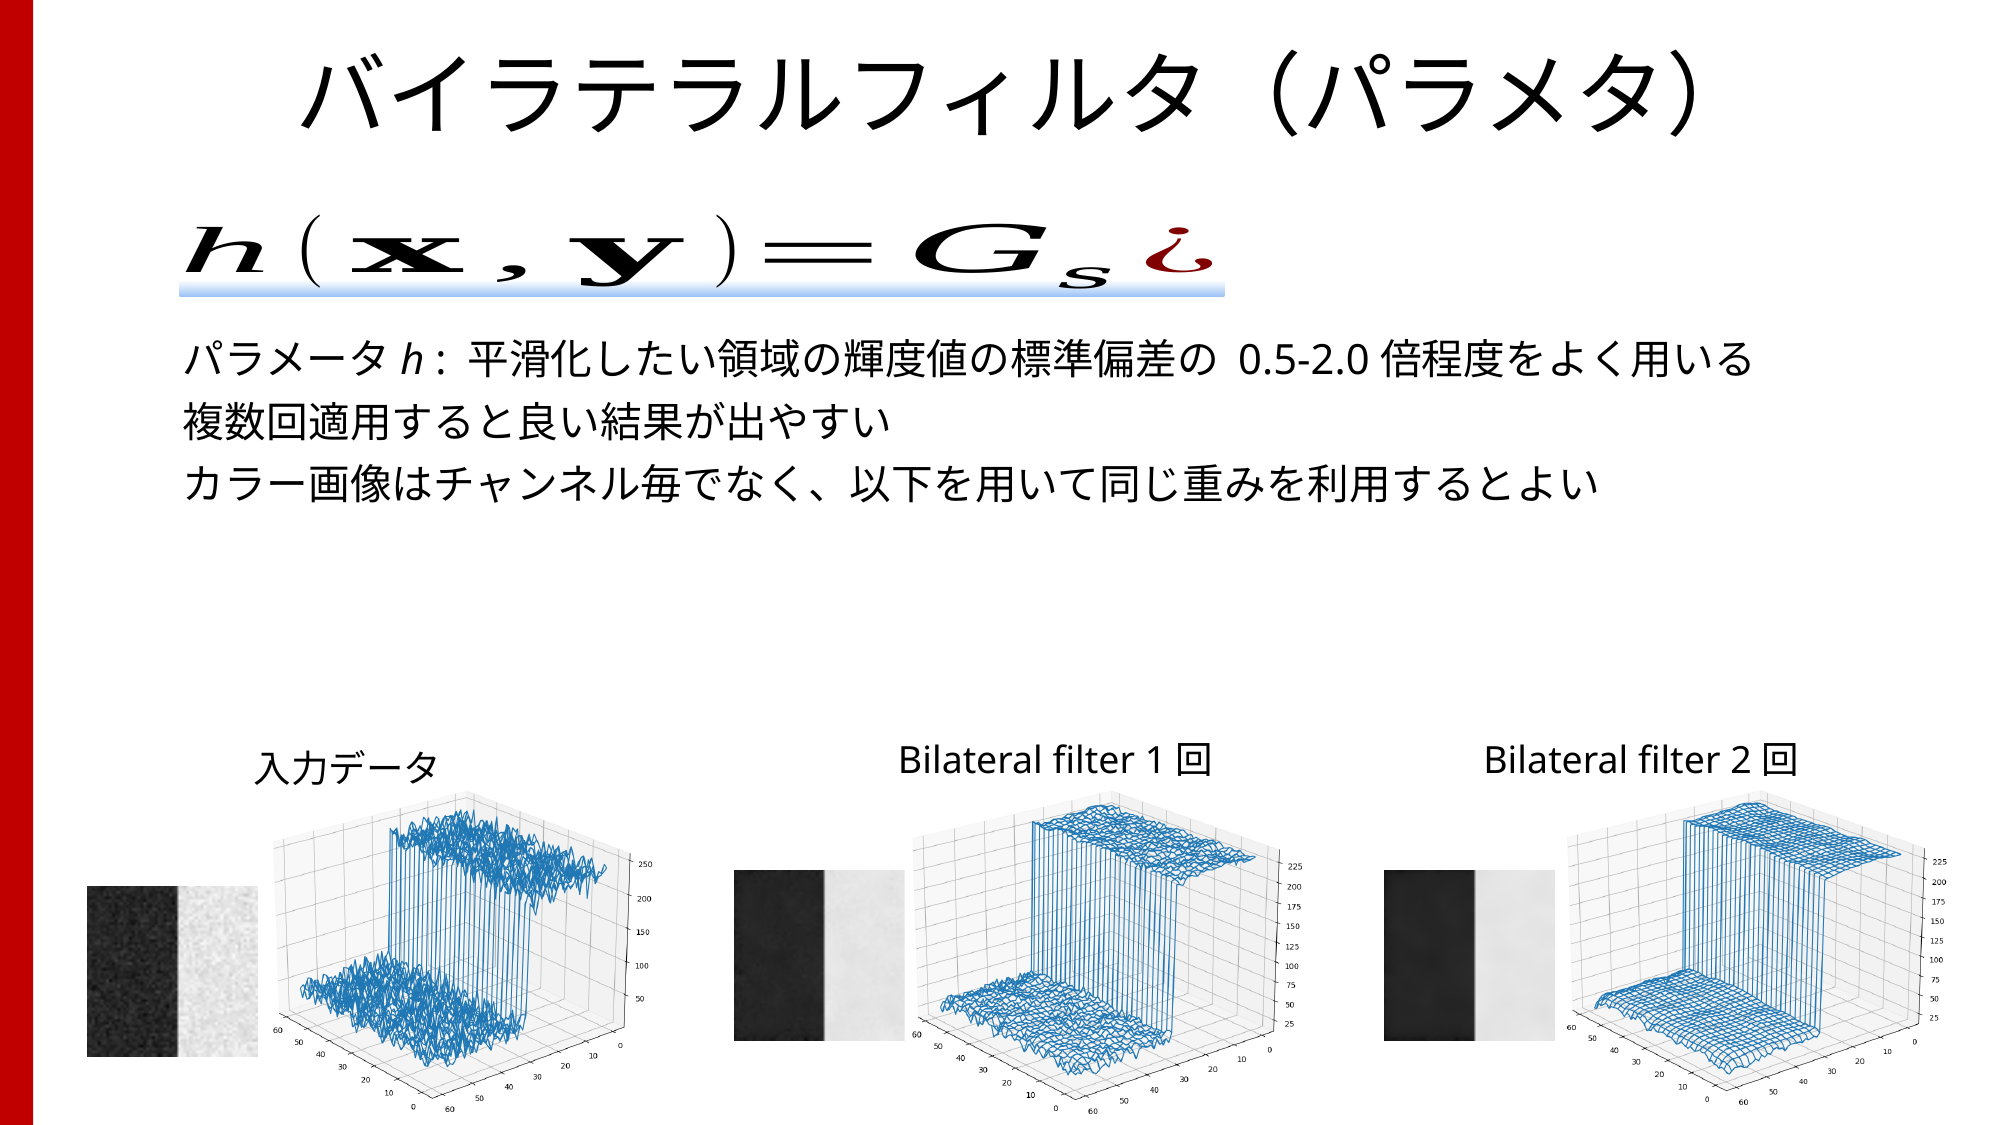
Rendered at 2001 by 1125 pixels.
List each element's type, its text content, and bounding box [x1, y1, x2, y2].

picture [734, 787, 1308, 1117]
picture [87, 788, 658, 1117]
text_box Bilateral filter 1回 [883, 728, 1228, 789]
text_box 入力データ [239, 737, 457, 797]
title バイラテラルフィルタ（パラメタ） [164, 38, 1889, 160]
text_box Bilateral filter 2回 [1468, 728, 1814, 789]
picture [1384, 787, 1954, 1107]
